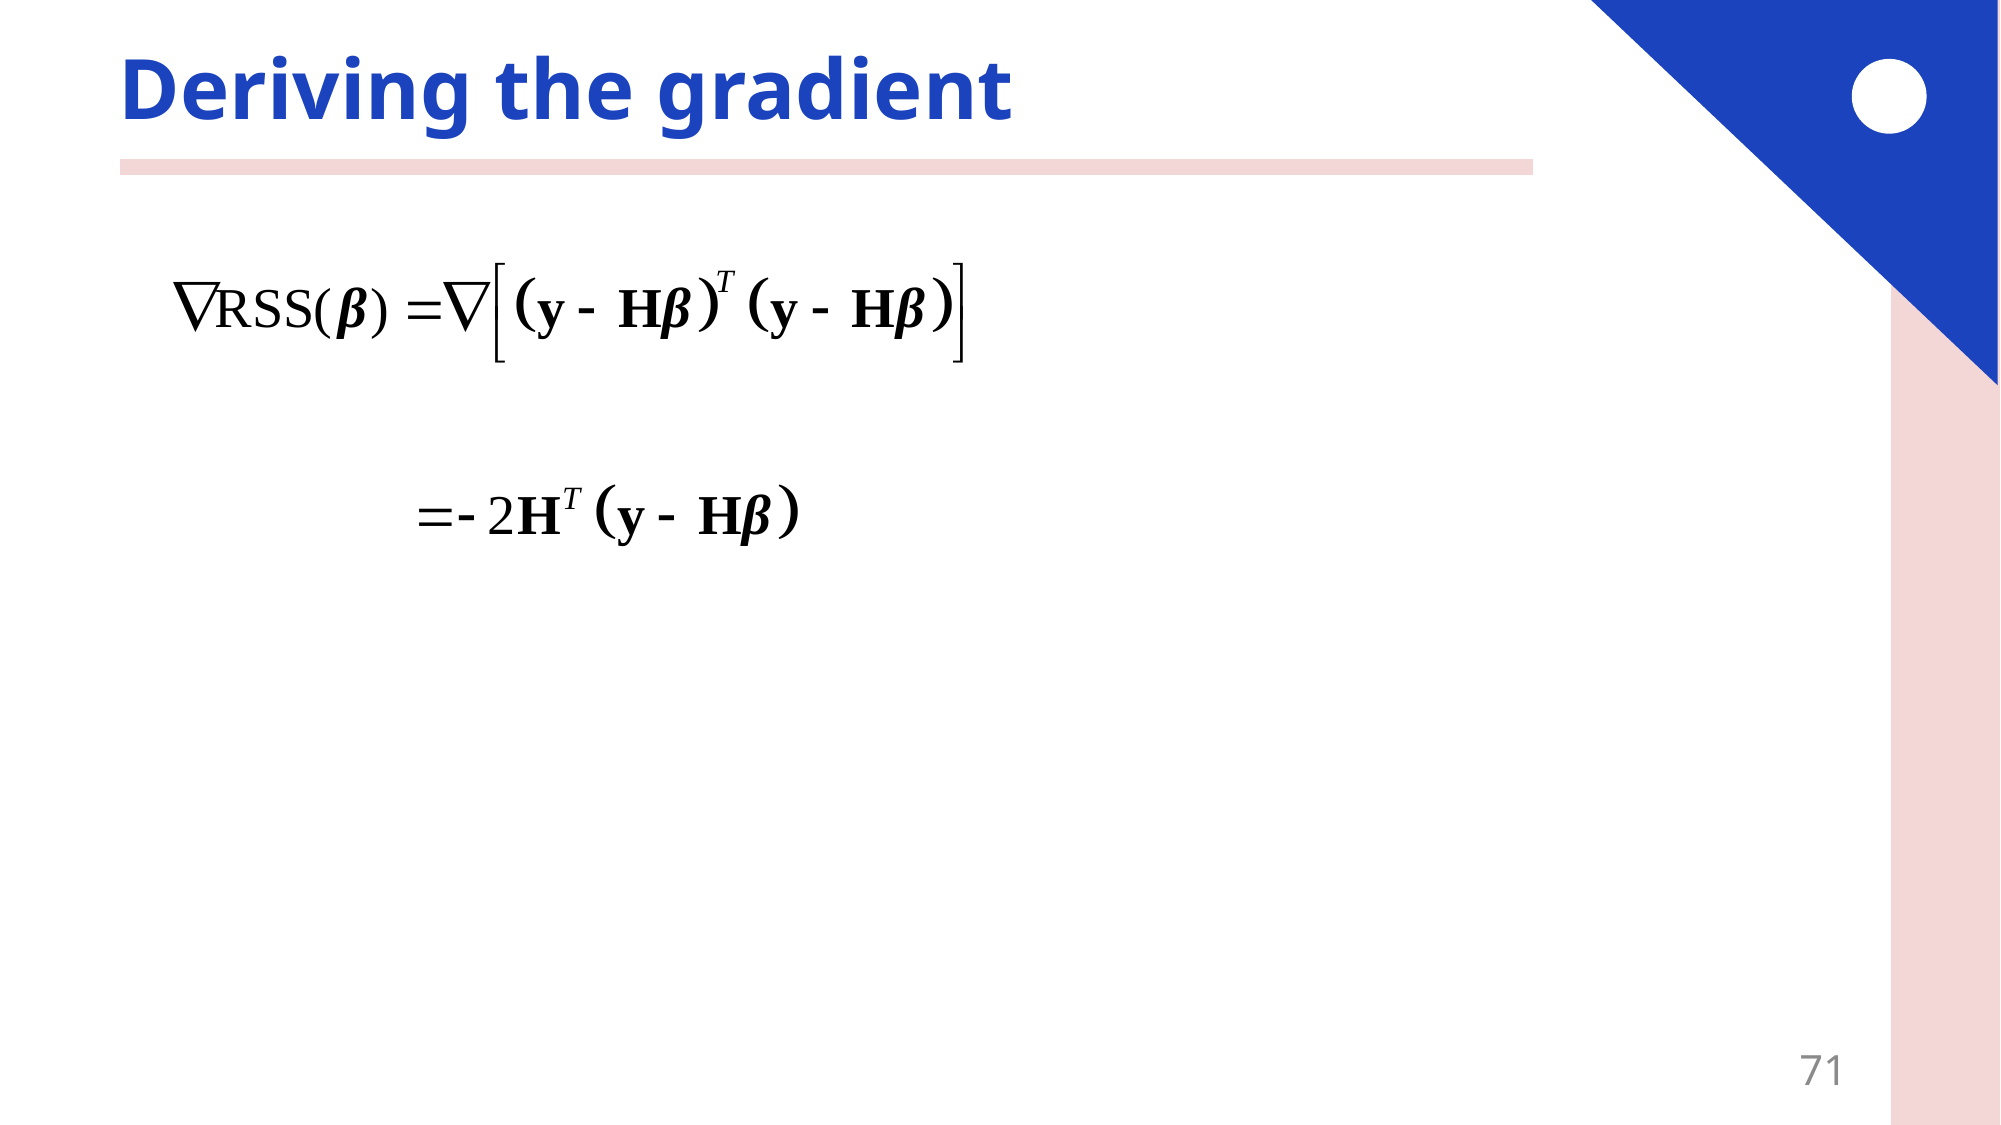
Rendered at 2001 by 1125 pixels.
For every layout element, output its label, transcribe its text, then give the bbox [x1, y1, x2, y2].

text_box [408, 475, 803, 563]
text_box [170, 255, 980, 371]
slide_number 71 [1412, 1042, 1863, 1103]
title Deriving the gradient [103, 32, 1829, 154]
